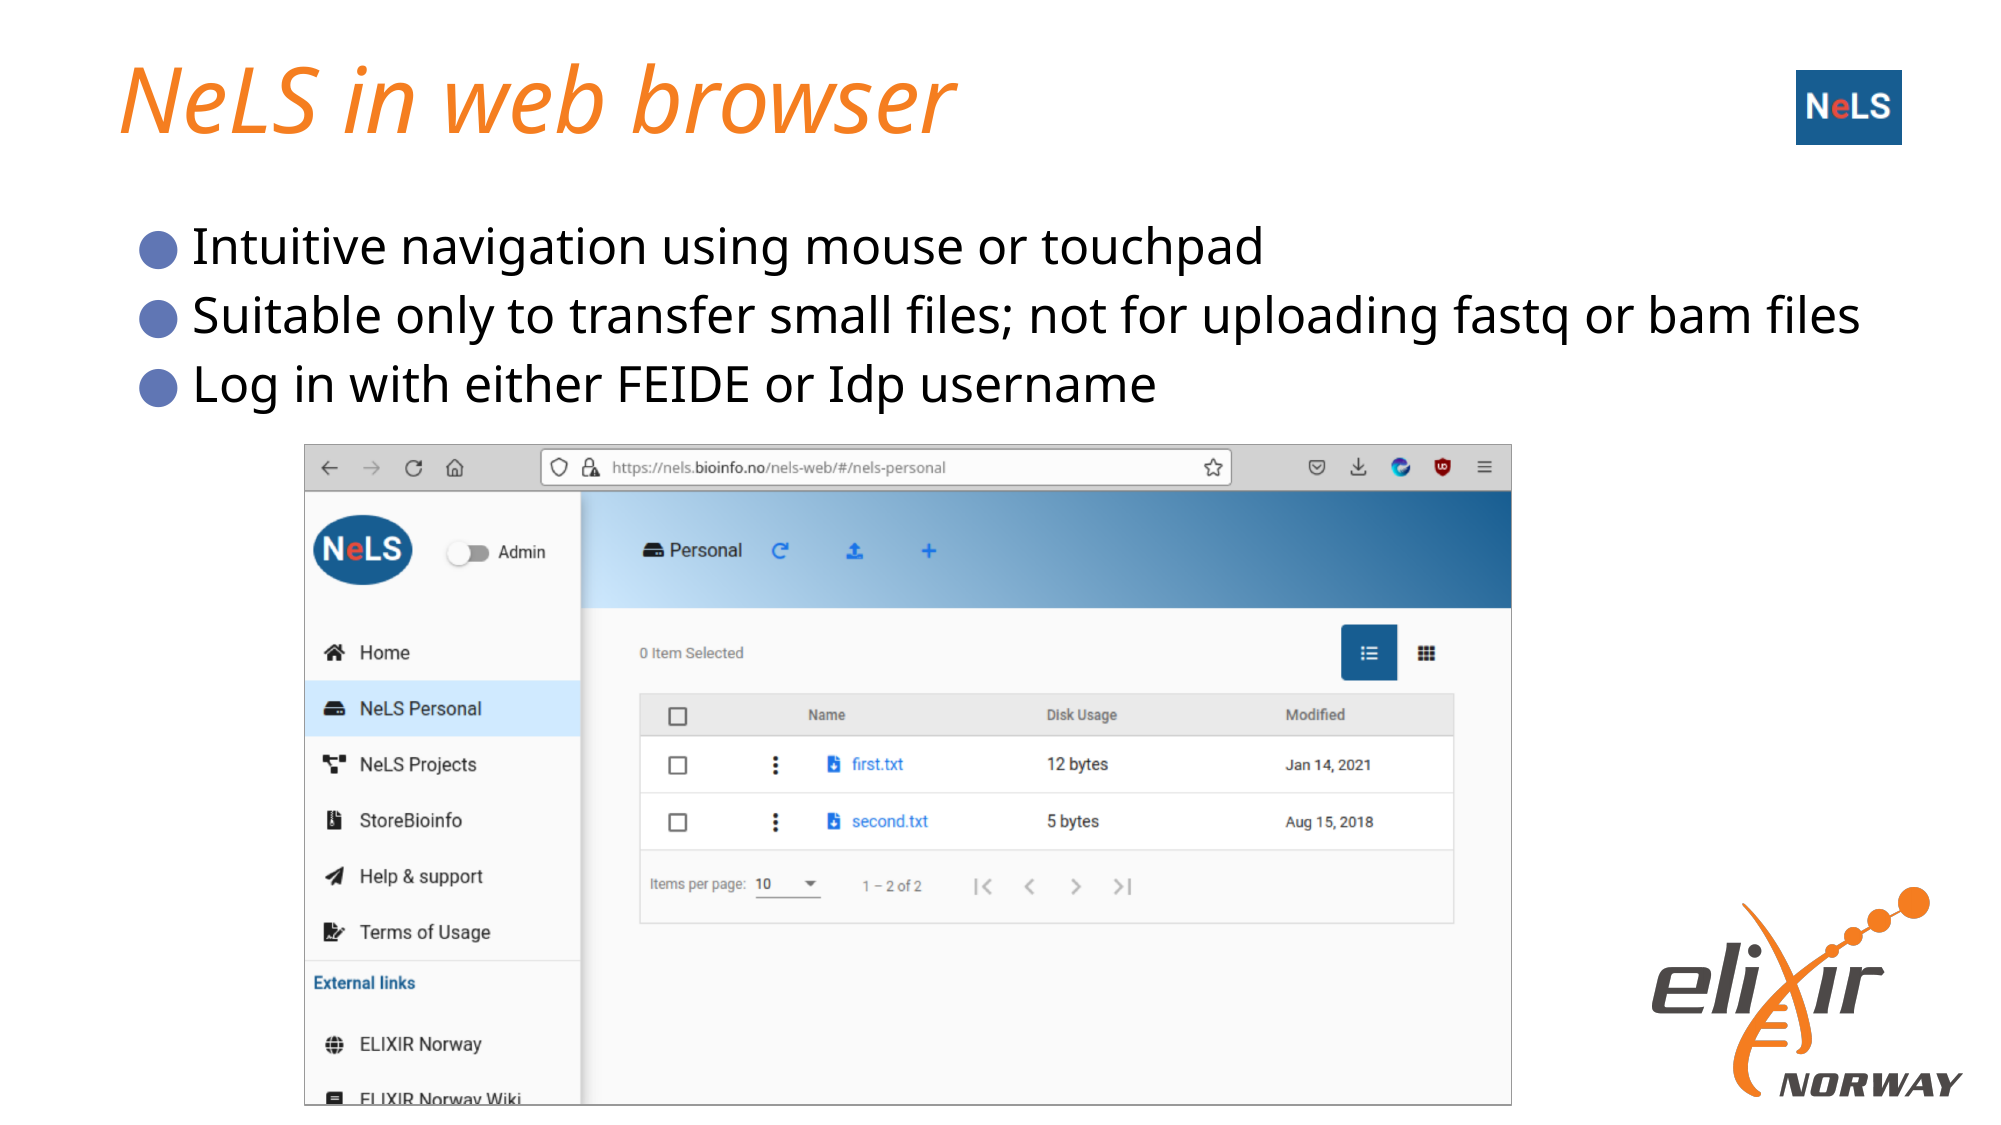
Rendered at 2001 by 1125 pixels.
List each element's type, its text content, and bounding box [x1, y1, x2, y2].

picture [1652, 887, 1963, 1097]
picture [305, 444, 1512, 1105]
title NeLS in web browser [117, 54, 1902, 161]
picture [1796, 70, 1902, 145]
list Intuitive navigation using mouse or touchpad Suitable only to transfer small files; not for uploading fastq or bam files Log in with either FEIDE or Idp username [117, 205, 1902, 920]
